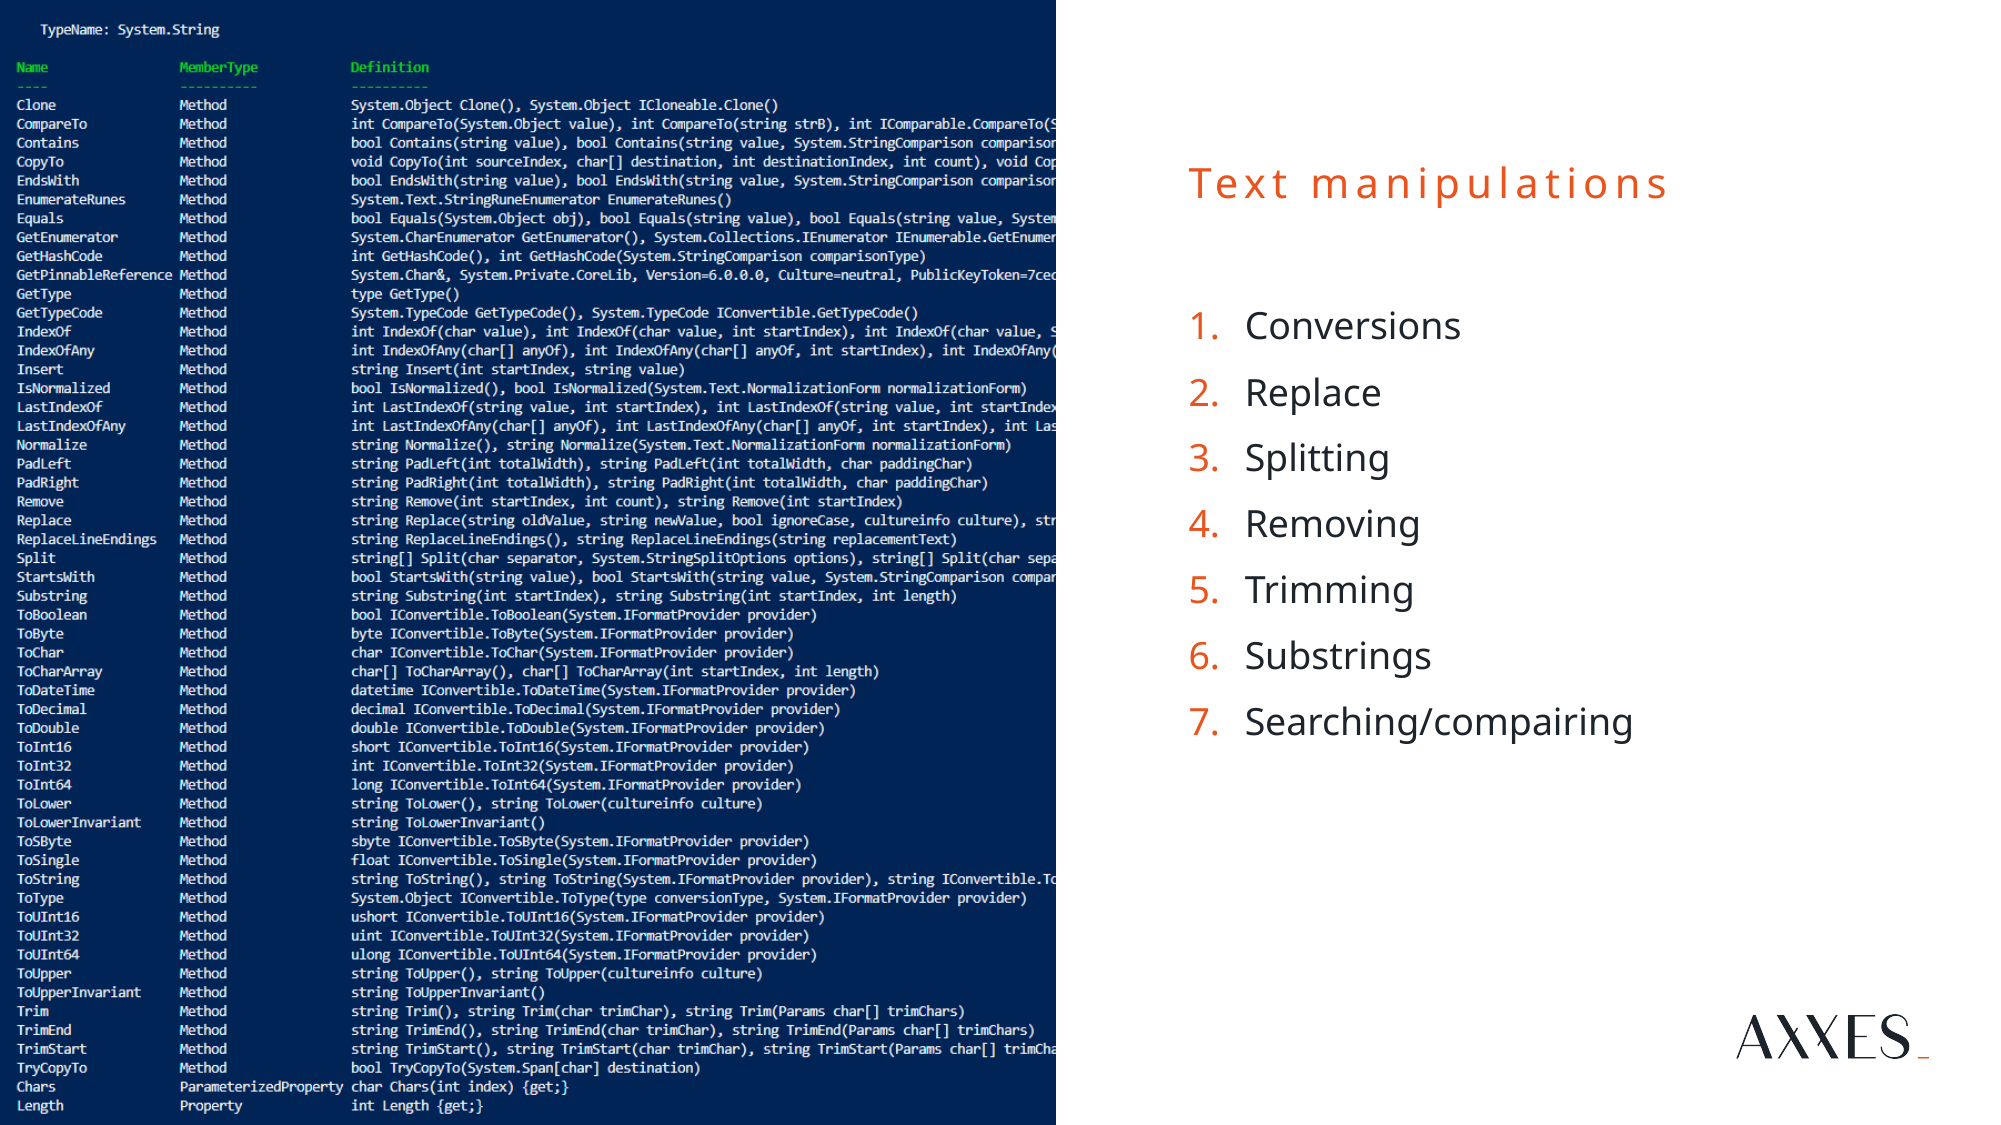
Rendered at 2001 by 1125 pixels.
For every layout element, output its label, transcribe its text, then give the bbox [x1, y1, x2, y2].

picture [0, 0, 1056, 1125]
title Text manipulations [1173, 143, 1819, 216]
picture [1736, 1014, 1929, 1059]
list Conversions Replace Splitting Removing Trimming Substrings Searching/compairing [1173, 295, 1819, 923]
